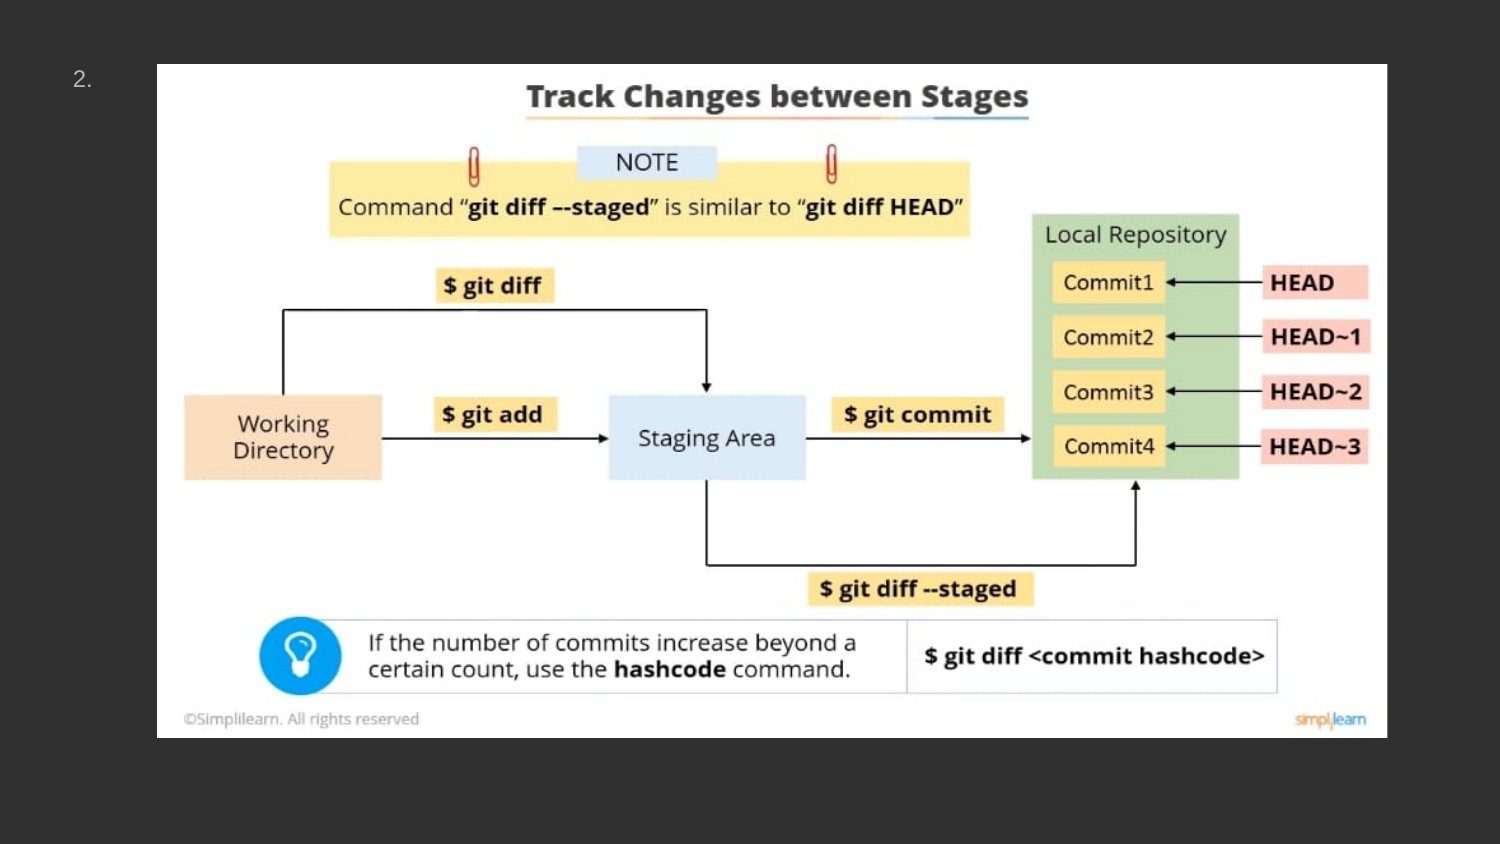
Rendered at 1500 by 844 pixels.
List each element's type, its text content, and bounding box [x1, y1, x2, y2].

picture [156, 64, 1388, 738]
list 2. [57, 43, 1458, 800]
